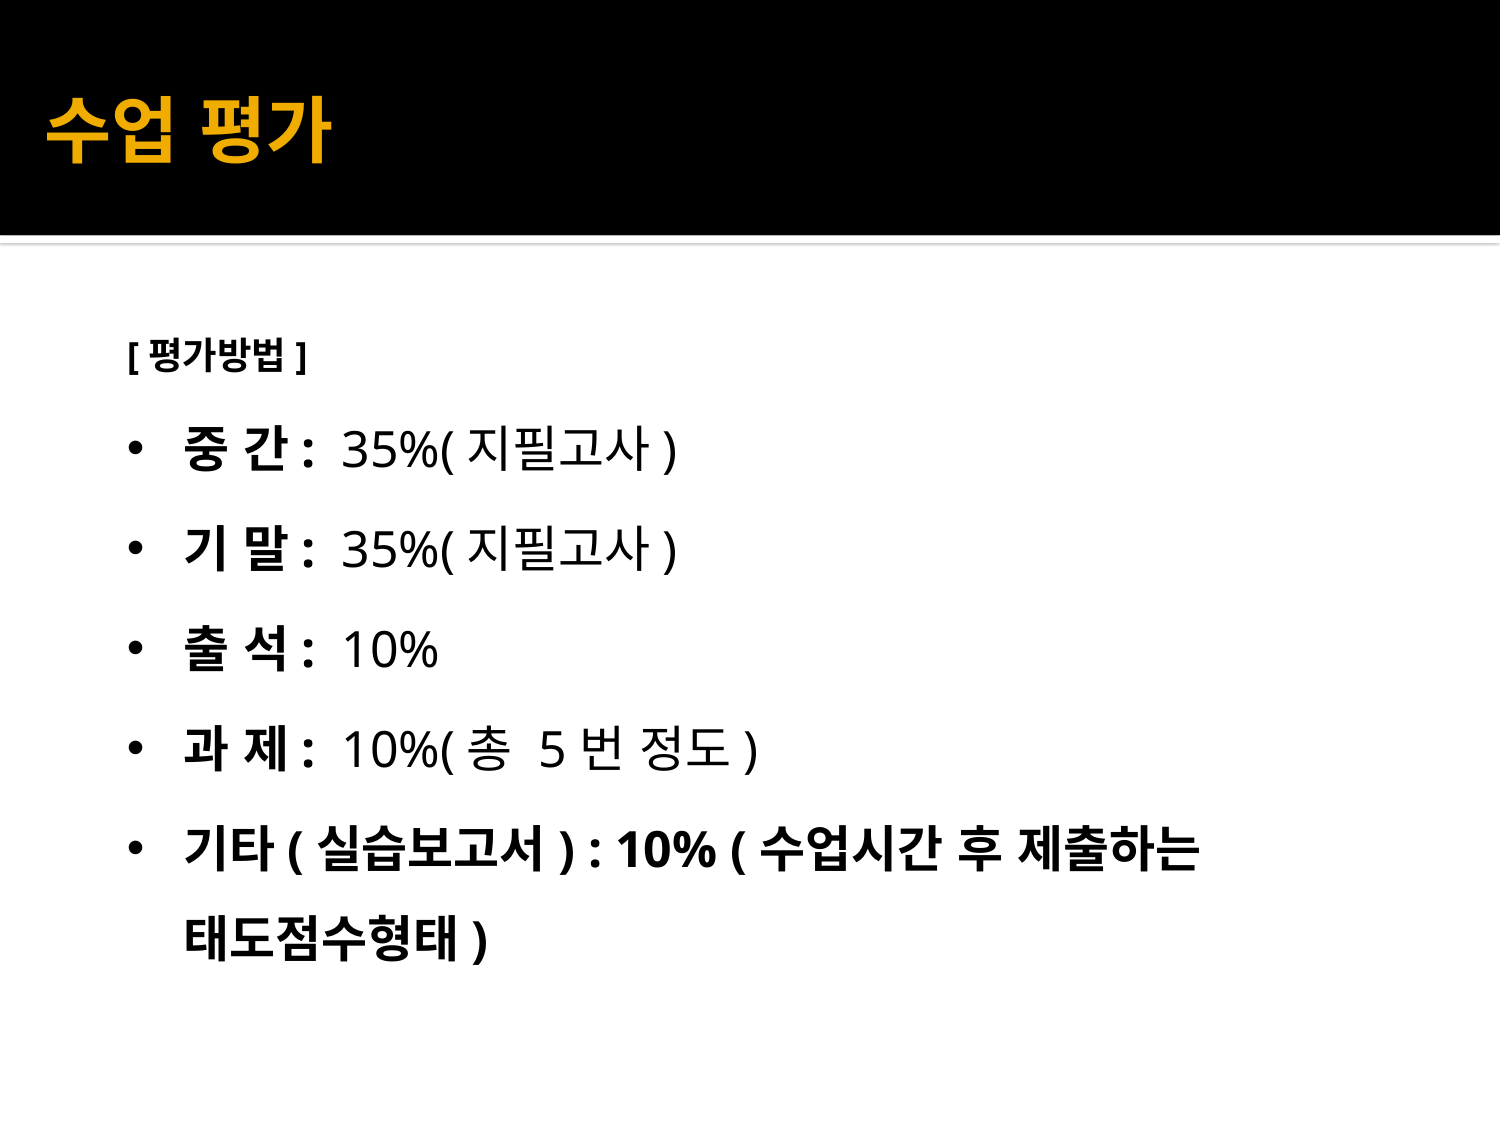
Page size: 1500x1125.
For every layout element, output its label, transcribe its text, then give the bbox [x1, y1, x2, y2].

title 수업 평가 [29, 25, 1425, 231]
text_box [평가방법] 중 간: 35%(지필고사) 기 말: 35%(지필고사) 출 석: 10% 과 제: 10%(총 5번 정도) 기타(실습보고서) : 10% (수업시간 후 제출하는 태도점수형태) [112, 302, 1400, 1047]
